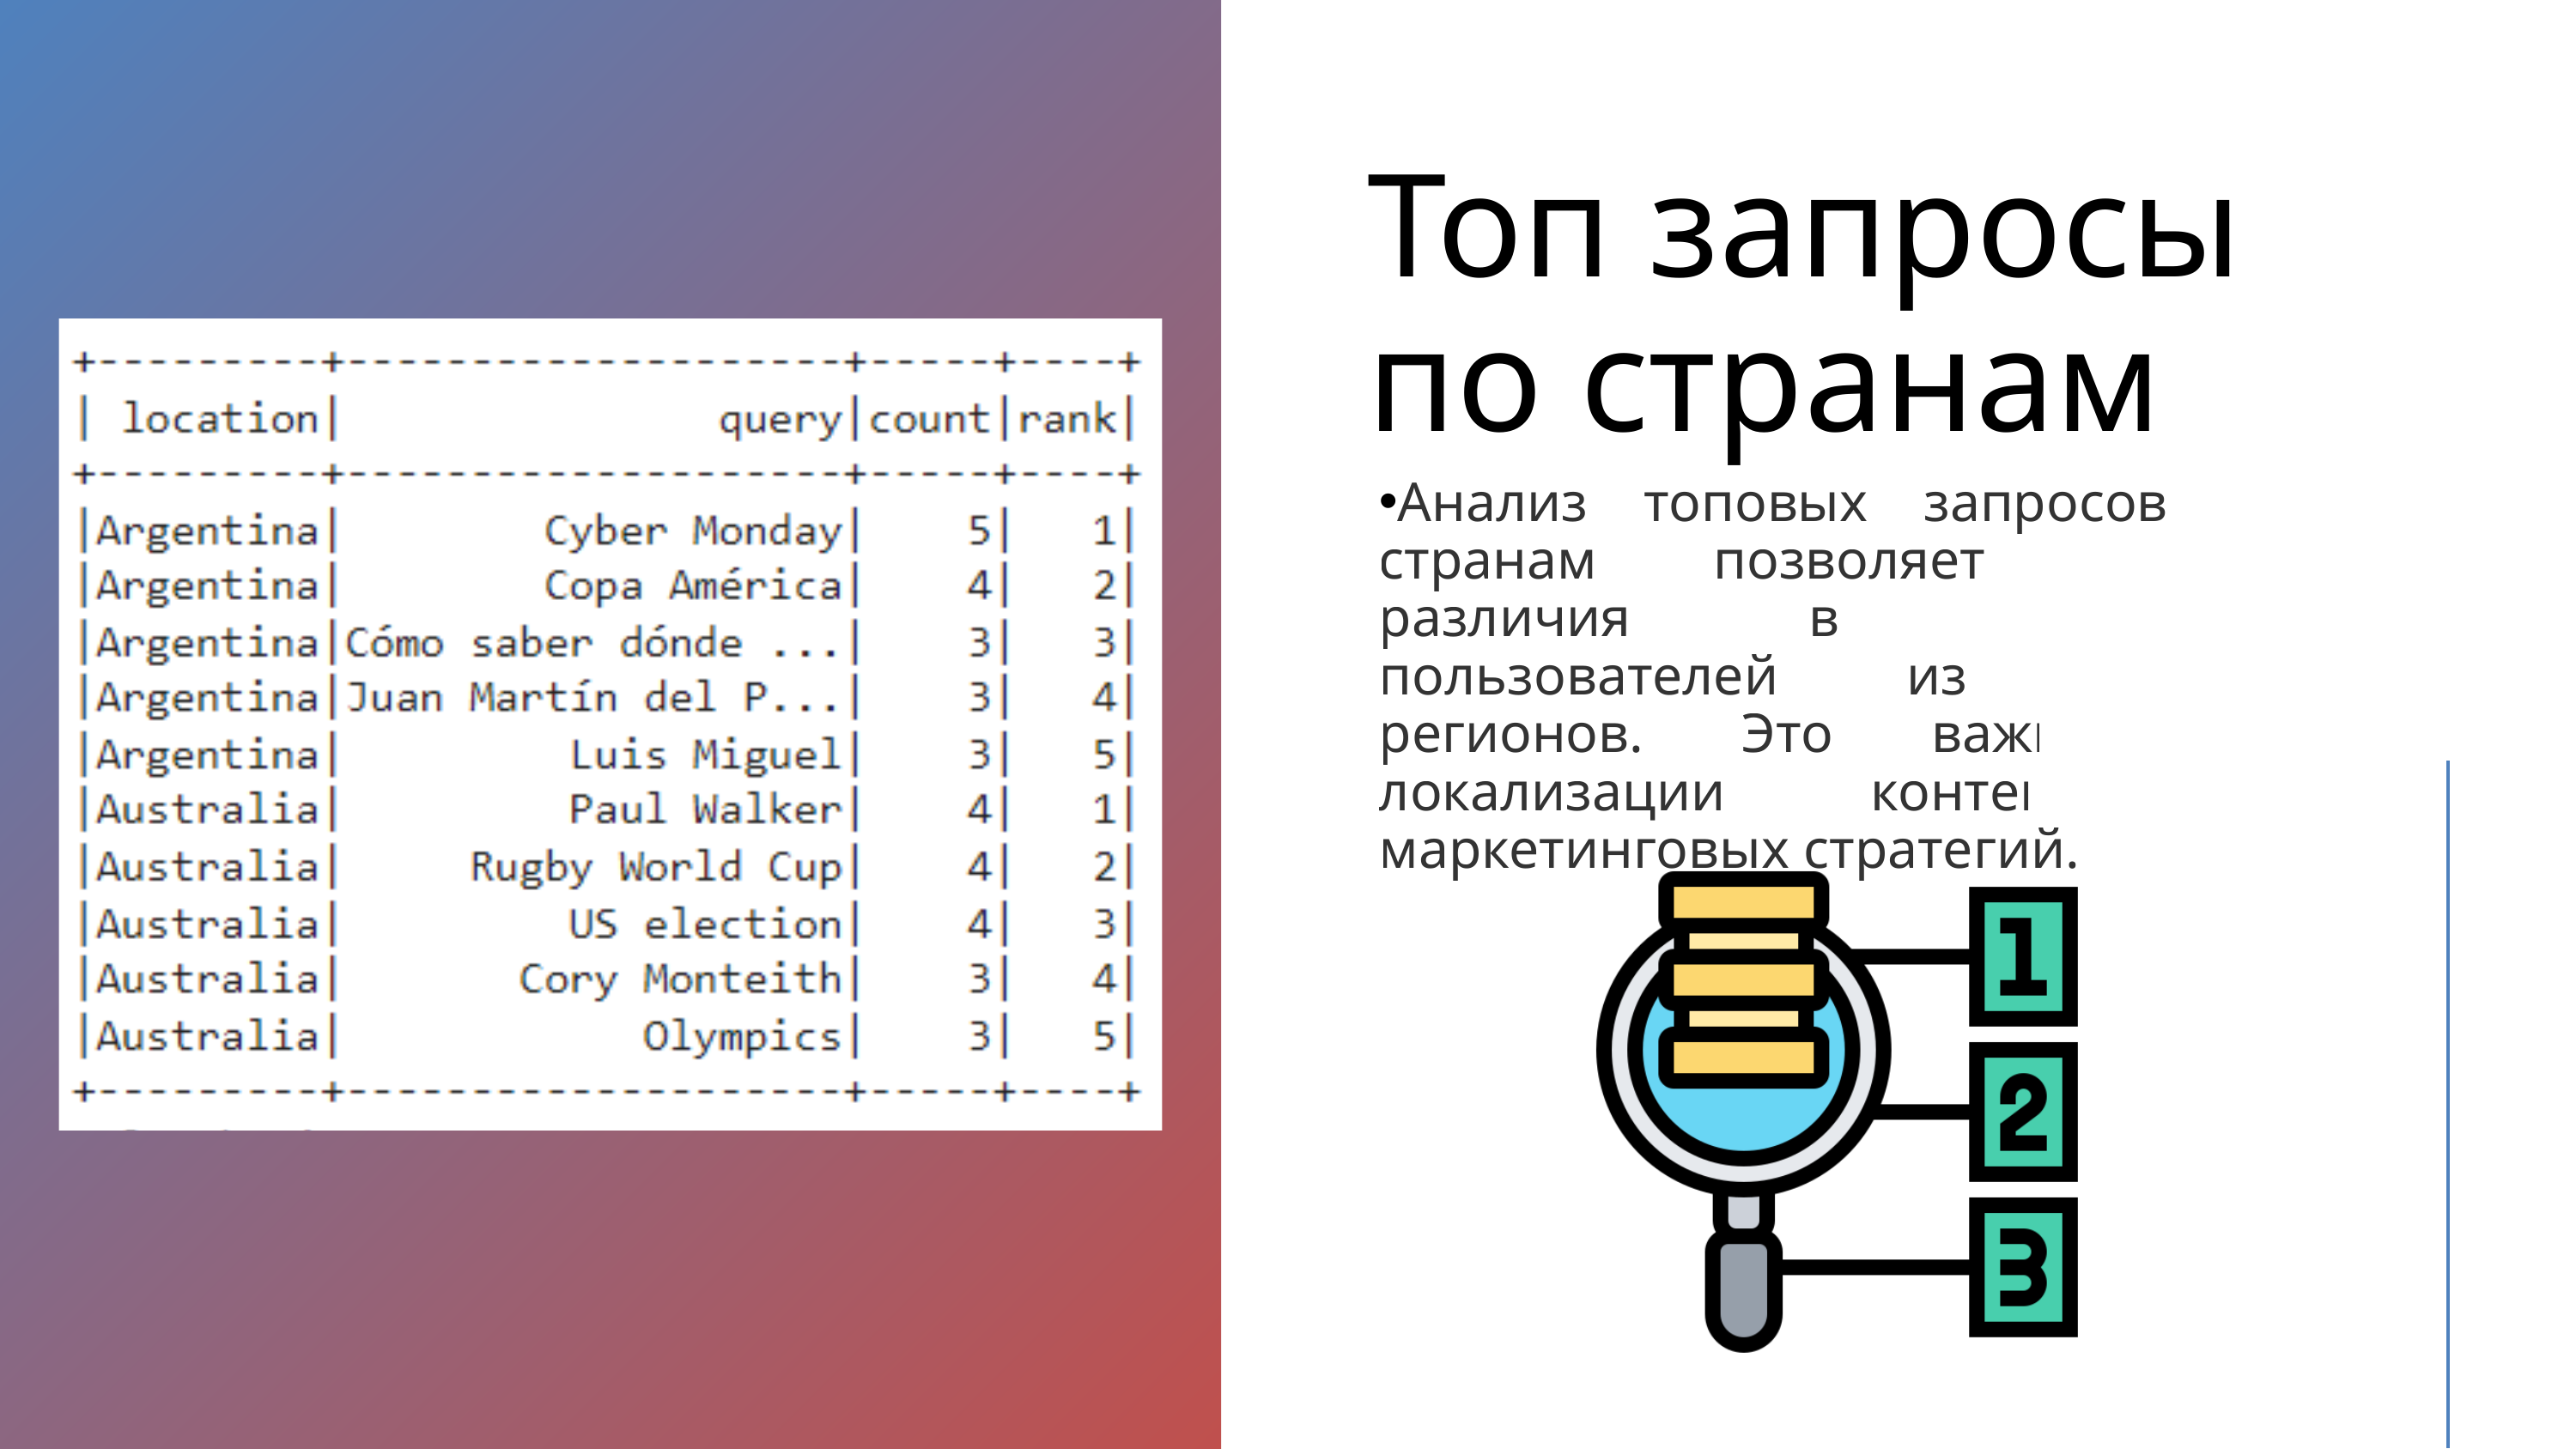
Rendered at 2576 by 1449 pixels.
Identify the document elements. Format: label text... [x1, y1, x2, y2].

picture [58, 318, 1163, 1131]
text_box Топ запросы по странам [1354, 106, 2284, 469]
text_box [0, 0, 1223, 1449]
picture [1588, 863, 2086, 1361]
text_box [1223, 0, 2576, 1449]
text_box Анализ топовых запросов по странам позволяет понять различия в интересах пользователей из разных регионов. Это важно для локализации контента и маркетинговых стратегий. [1365, 468, 2304, 1252]
